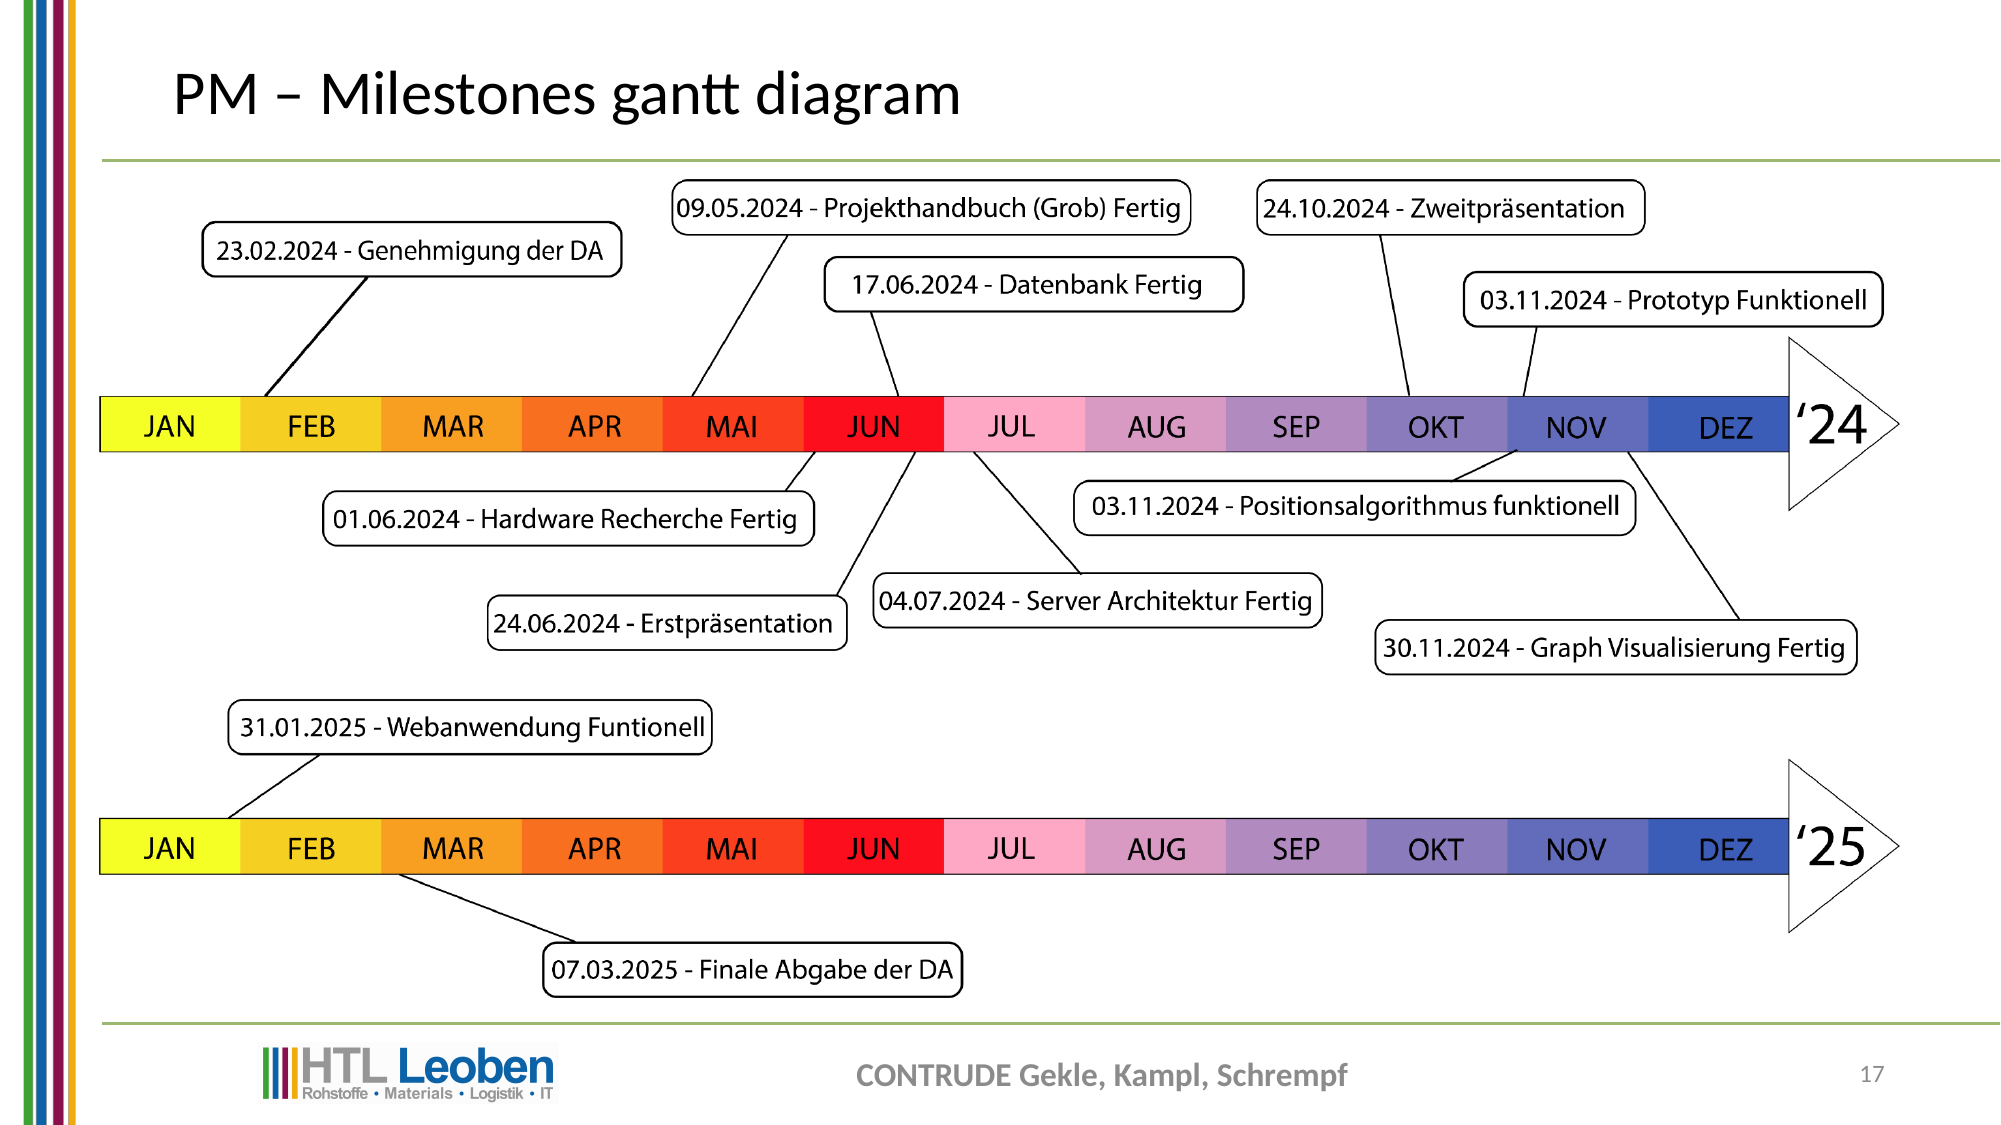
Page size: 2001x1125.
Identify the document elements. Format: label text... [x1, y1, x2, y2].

title PM – Milestones gantt diagram [158, 30, 1844, 149]
footer CONTRUDE Gekle, Kampl, Schrempf [432, 1042, 1433, 1103]
picture [257, 1042, 559, 1104]
slide_number 17 [1433, 1042, 1900, 1103]
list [99, 179, 1901, 998]
